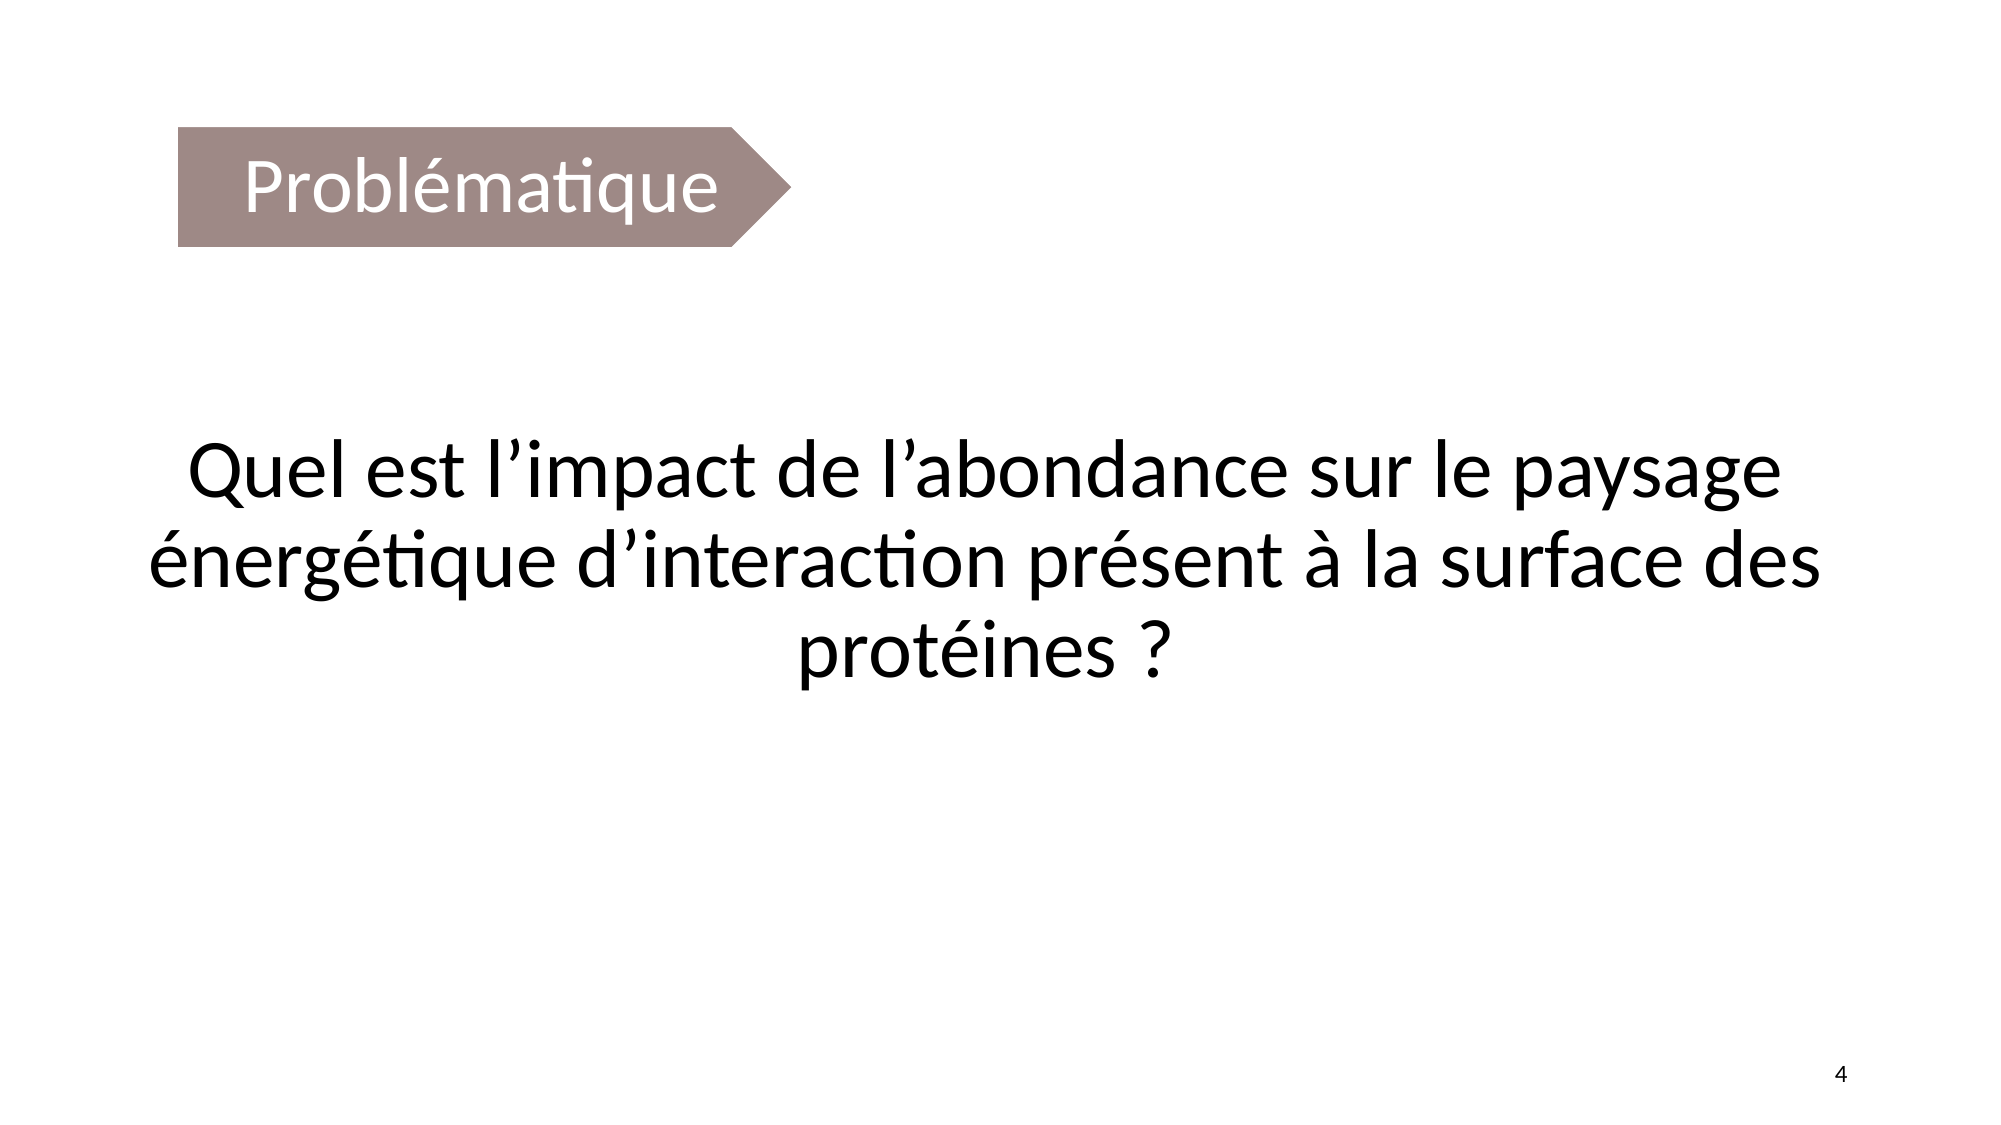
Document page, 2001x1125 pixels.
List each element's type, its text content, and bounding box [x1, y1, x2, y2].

list Quel est l’impact de l’abondance sur le paysage énergétique d’interaction présent à la surface des protéines ? [123, 417, 1849, 708]
slide_number 4 [1412, 1042, 1863, 1103]
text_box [176, 125, 794, 249]
